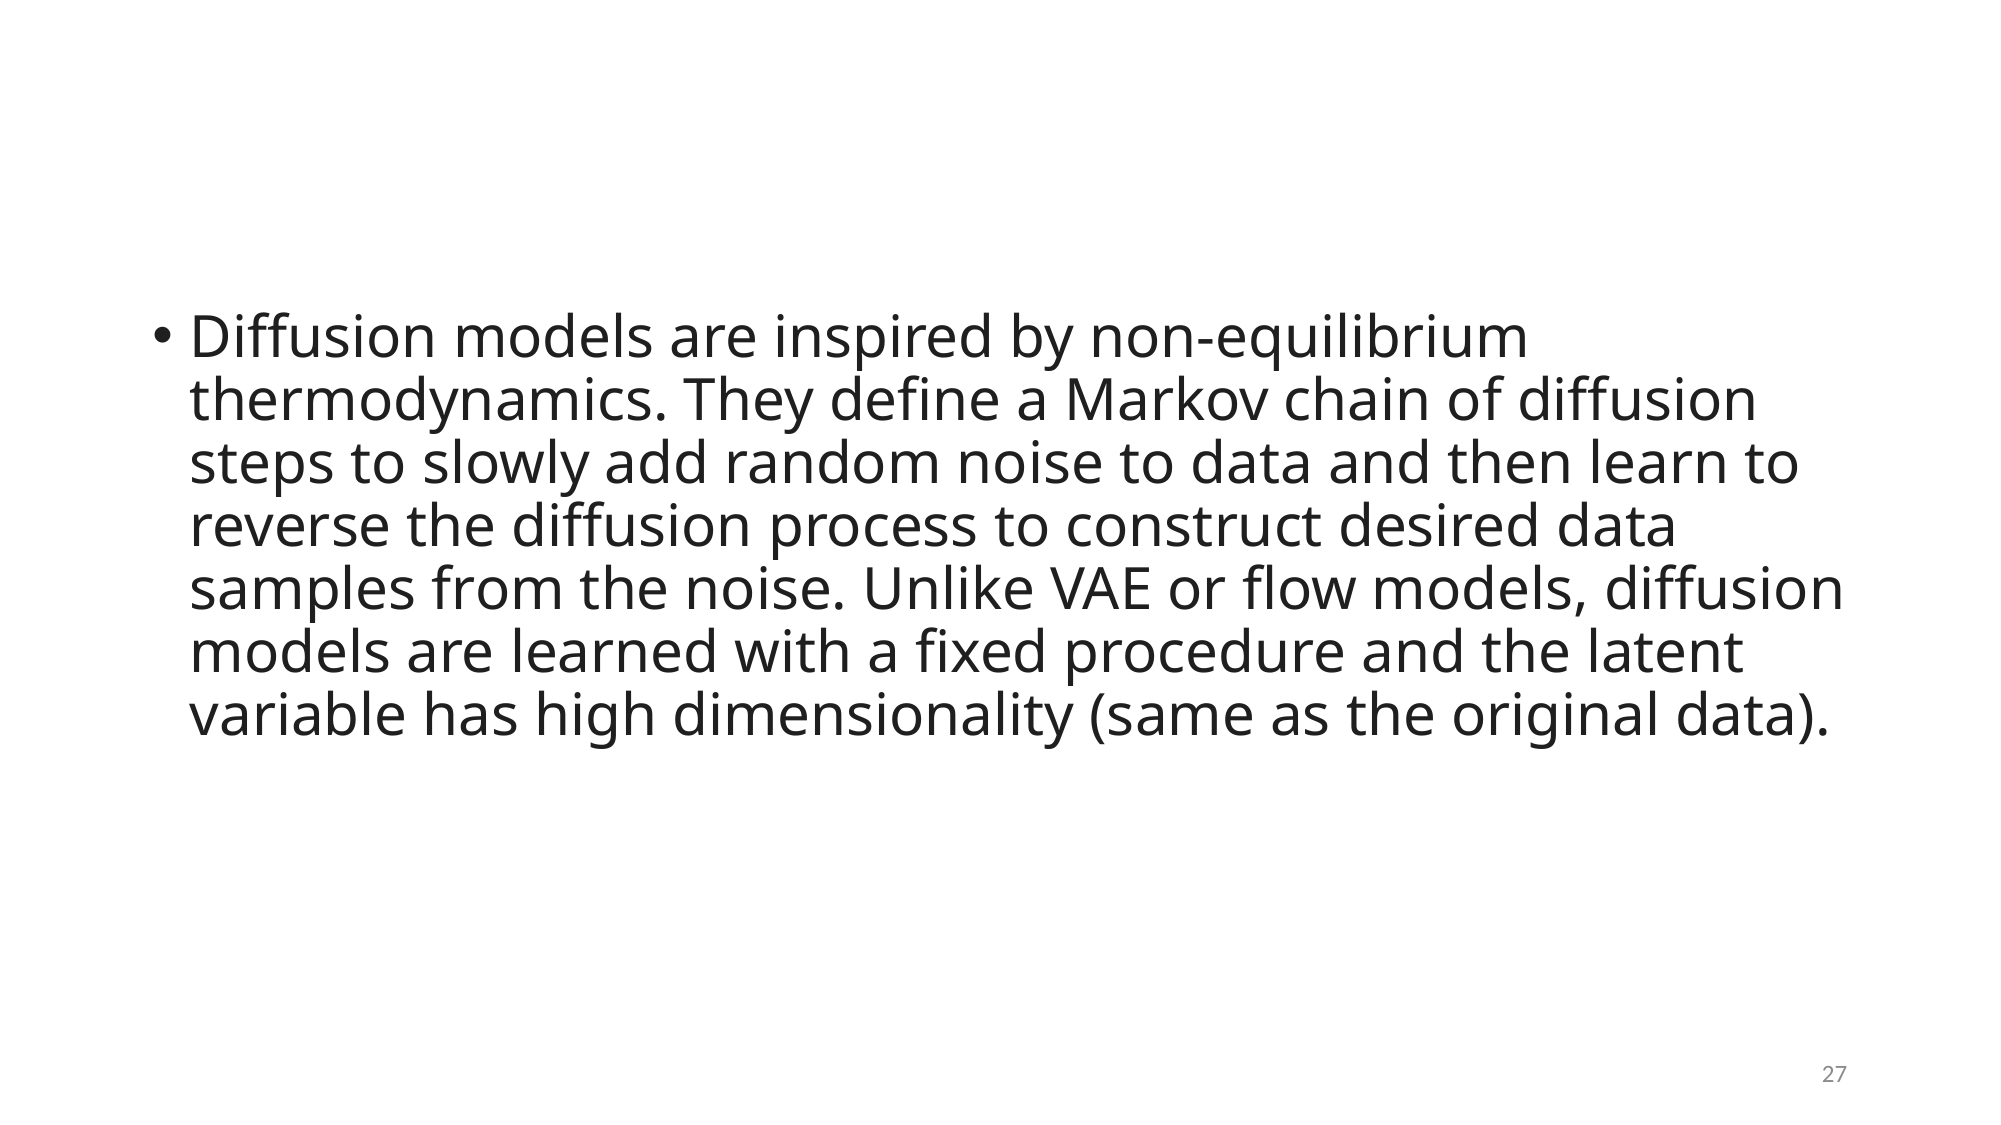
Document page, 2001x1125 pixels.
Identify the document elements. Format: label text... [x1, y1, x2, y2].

slide_number 27 [1412, 1042, 1863, 1103]
list Diffusion models are inspired by non-equilibrium thermodynamics. They define a Markov chain of diffusion steps to slowly add random noise to data and then learn to reverse the diffusion process to construct desired data samples from the noise. Unlike VAE or flow models, diffusion models are learned with a fixed procedure and the latent variable has high dimensionality (same as the original data). [137, 299, 1863, 1014]
